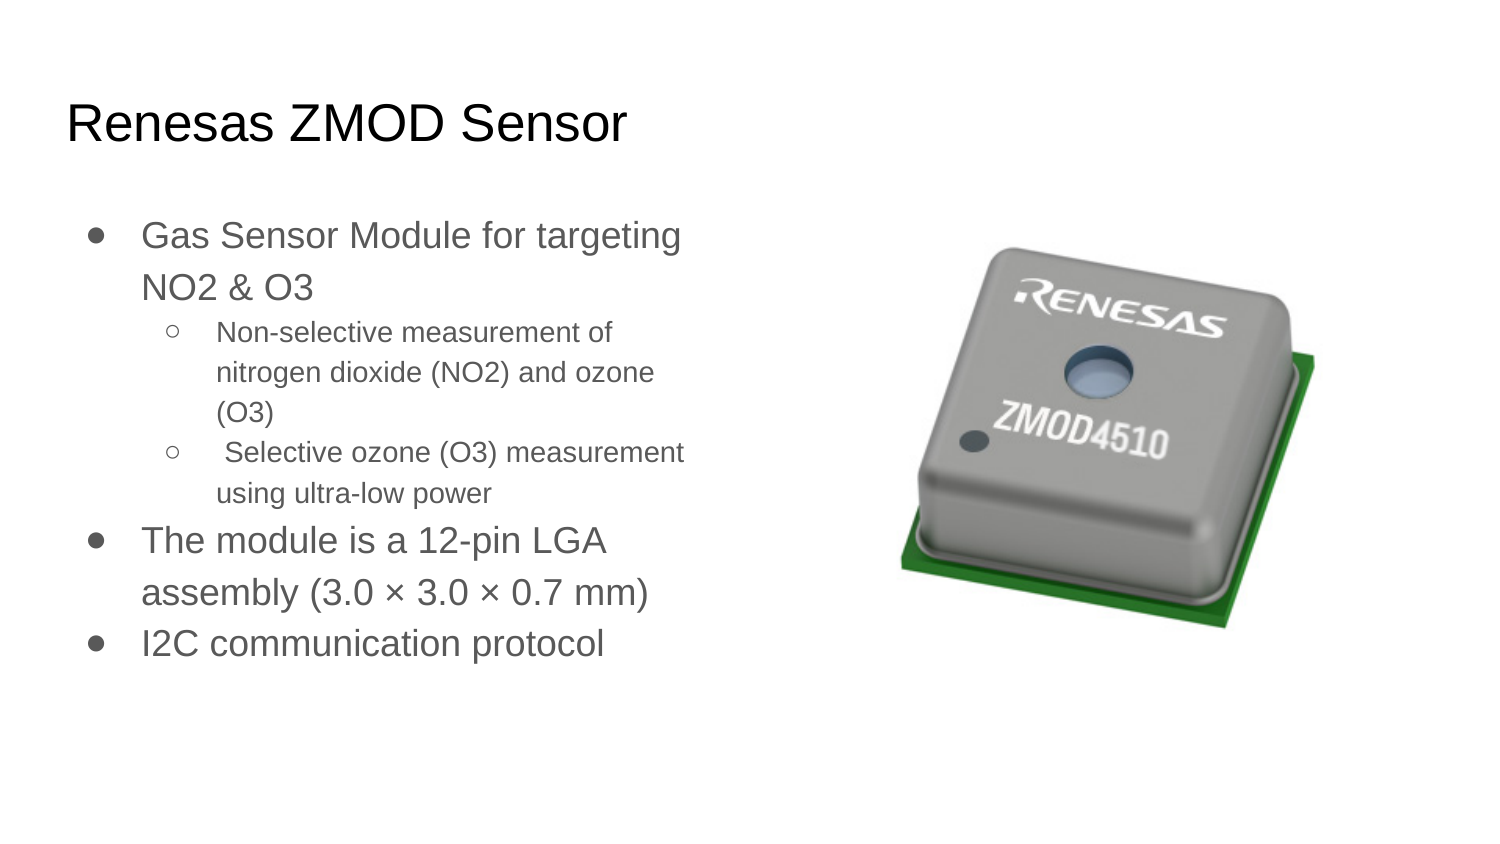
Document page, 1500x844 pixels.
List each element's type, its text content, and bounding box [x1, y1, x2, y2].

list Gas Sensor Module for targeting NO2 & O3 Non-selective measurement of nitrogen dioxide (NO2) and ozone (O3) Selective ozone (O3) measurement using ultra-low power The module is a 12-pin LGA assembly (3.0 × 3.0 × 0.7 mm) I2C communication protocol [51, 189, 701, 750]
title Renesas ZMOD Sensor [51, 72, 1449, 167]
picture [797, 205, 1423, 675]
